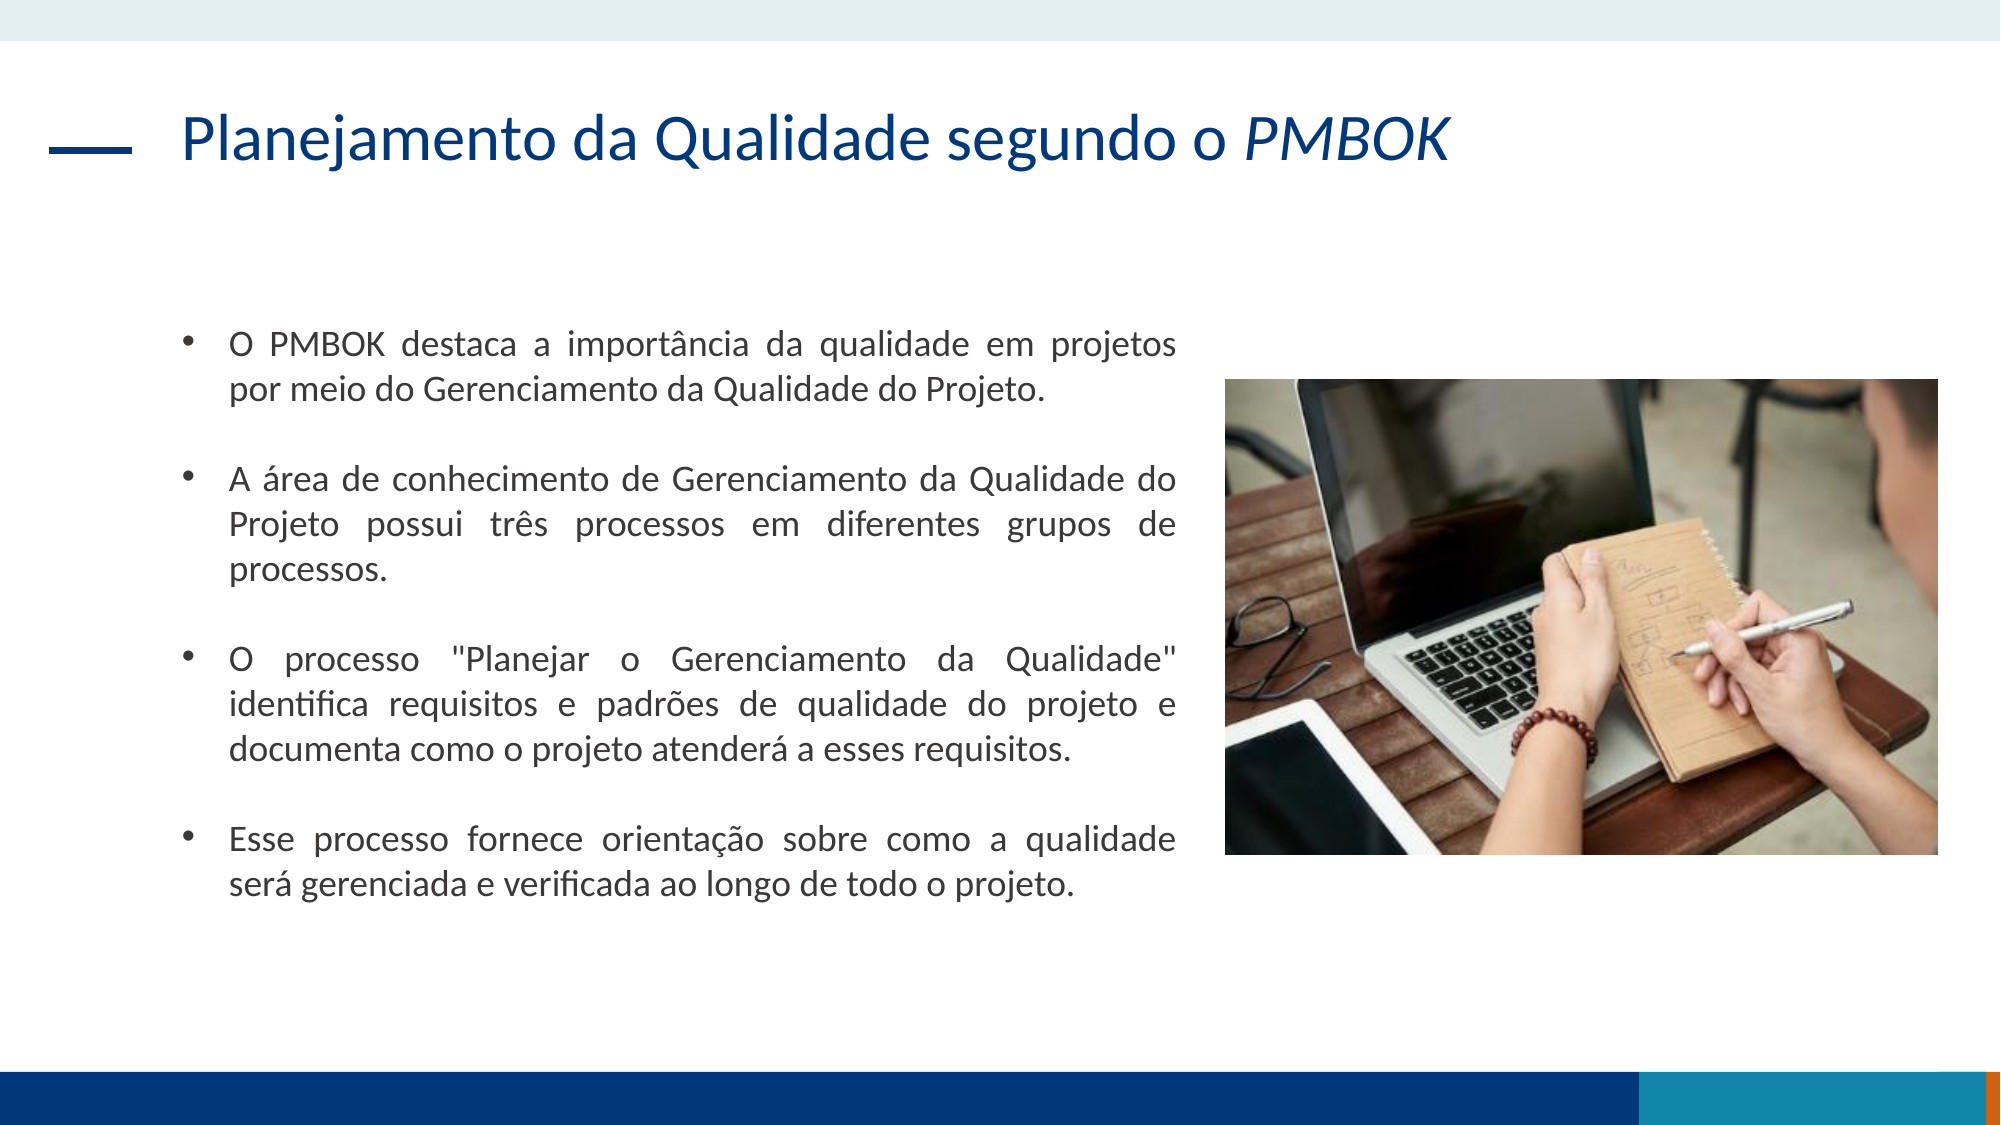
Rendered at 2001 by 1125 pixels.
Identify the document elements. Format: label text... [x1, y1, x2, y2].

picture [1225, 379, 1938, 855]
text_box O PMBOK destaca a importância da qualidade em projetos por meio do Gerenciamento da Qualidade do Projeto. A área de conhecimento de Gerenciamento da Qualidade do Projeto possui três processos em diferentes grupos de processos. O processo "Planejar o Gerenciamento da Qualidade" identifica requisitos e padrões de qualidade do projeto e documenta como o projeto atenderá a esses requisitos. Esse processo fornece orientação sobre como a qualidade será gerenciada e verificada ao longo de todo o projeto. [167, 311, 1193, 911]
list Planejamento da Qualidade segundo o PMBOK [167, 95, 1833, 237]
